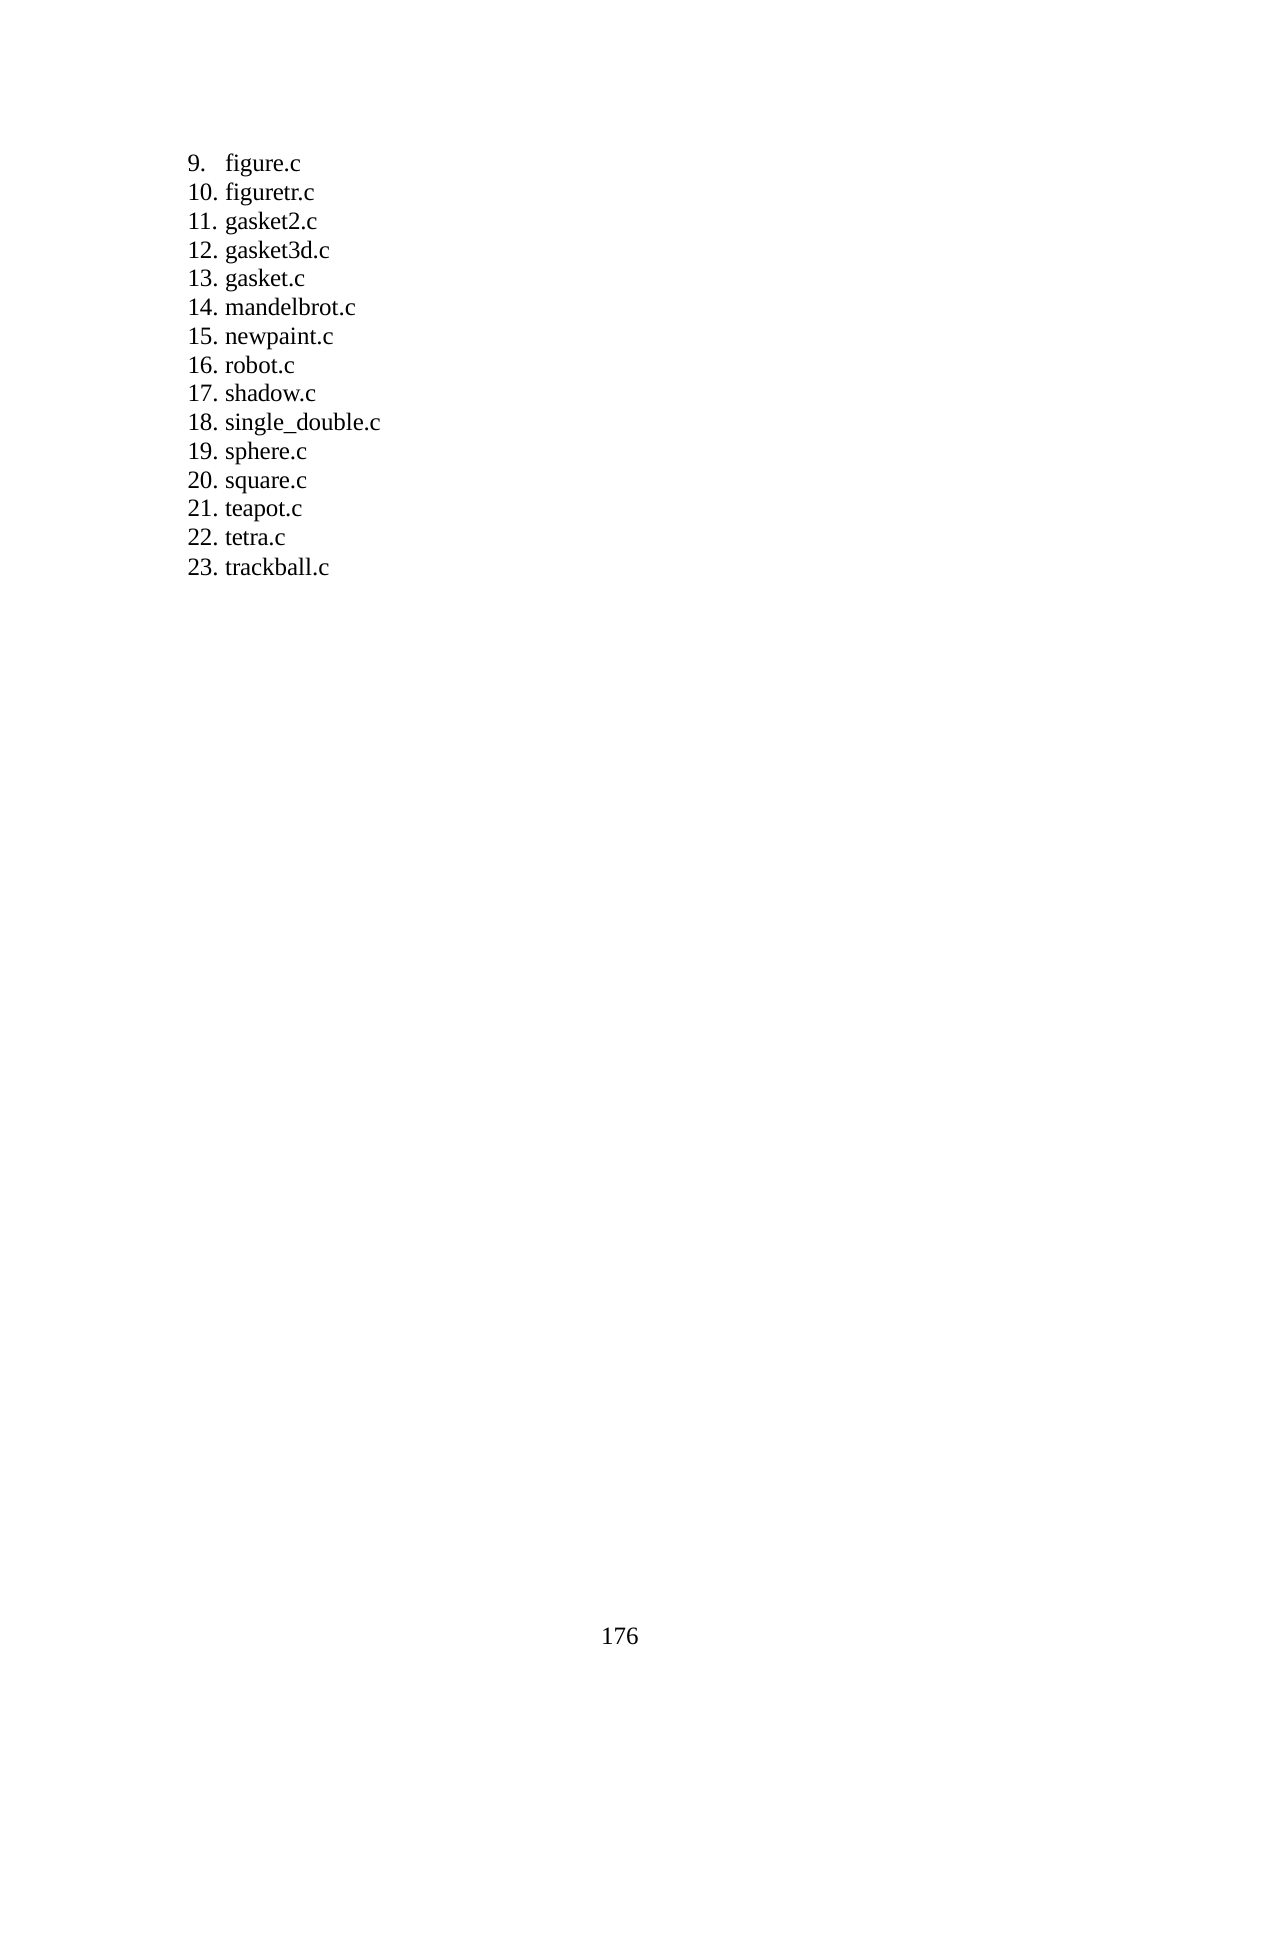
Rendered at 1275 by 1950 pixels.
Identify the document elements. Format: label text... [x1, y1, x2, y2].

text_box 176 [594, 1619, 645, 1650]
text_box figure.c figuretr.c gasket2.c gasket3d.c gasket.c mandelbrot.c newpaint.c robot.c shadow.c single_double.c sphere.c square.c teapot.c tetra.c trackball.c [185, 145, 385, 580]
